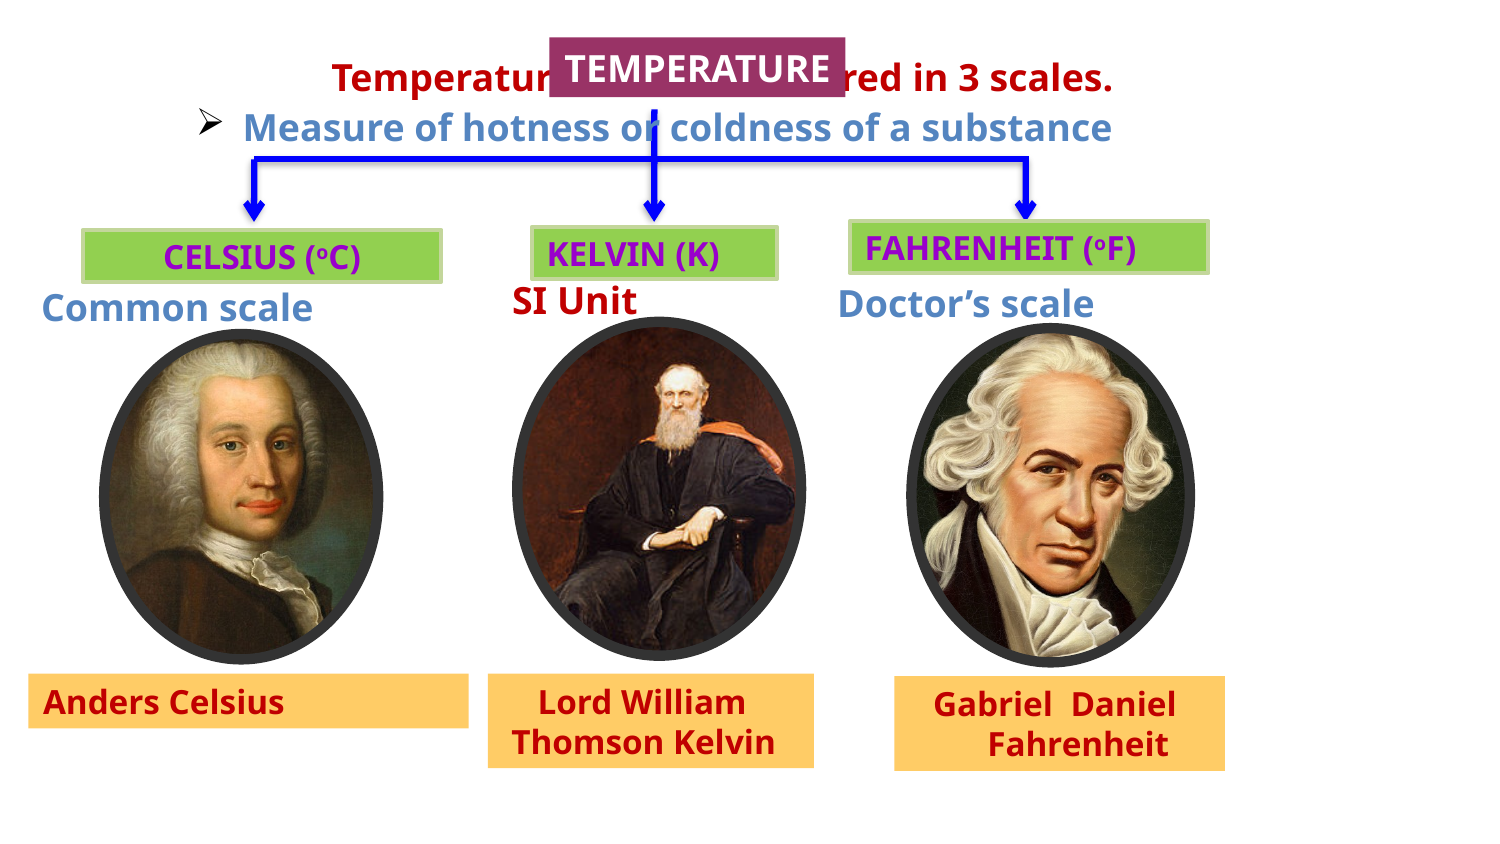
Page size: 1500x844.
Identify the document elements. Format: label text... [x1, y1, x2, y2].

text_box TEMPERATURE [549, 37, 846, 96]
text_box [253, 109, 1030, 223]
text_box Temperature can be measured in 3 scales. [846, 46, 1255, 107]
text_box Common scale [26, 276, 498, 336]
picture [911, 327, 1191, 663]
text_box Lord William Thomson Kelvin [487, 673, 814, 769]
text_box Anders Celsius [28, 673, 469, 729]
picture [516, 321, 802, 656]
text_box Gabriel Daniel Fahrenheit [894, 676, 1225, 771]
text_box CELSIUS (oC) [81, 228, 443, 284]
text_box Measure of hotness or coldness of a substance [181, 96, 1230, 157]
text_box Temperature can be measured in 3 scales. [316, 46, 549, 96]
picture [103, 333, 379, 660]
text_box Doctor’s scale [822, 272, 1279, 333]
text_box SI Unit [497, 269, 822, 330]
text_box KELVIN (K) [530, 231, 779, 281]
text_box FAHRENHEIT (oF) [848, 219, 1210, 275]
